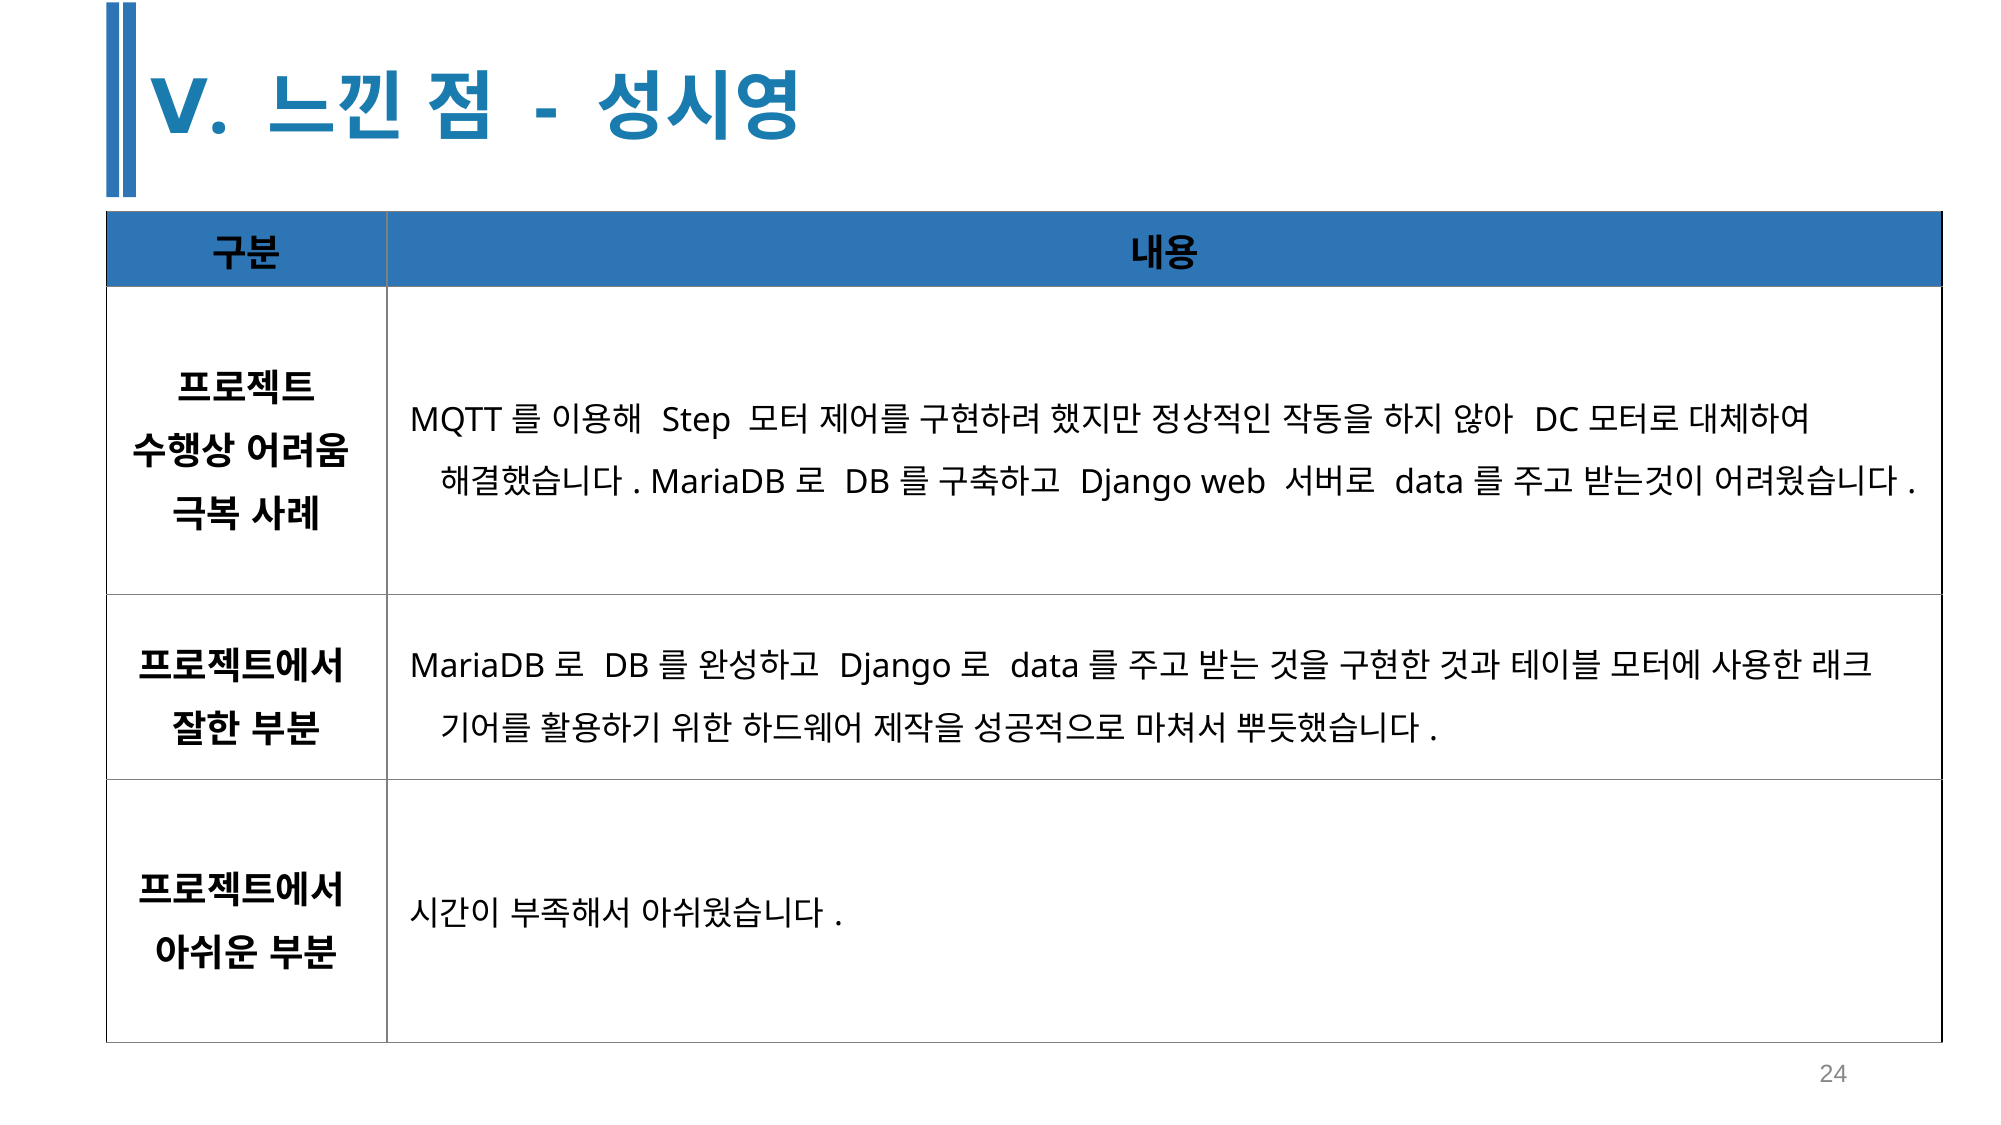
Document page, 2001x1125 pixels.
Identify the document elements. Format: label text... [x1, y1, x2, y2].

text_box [106, 2, 137, 198]
table_cell MariaDB로 DB를 완성하고 Django로 data를 주고 받는 것을 구현한 것과 테이블 모터에 사용한 래크 기어를 활용하기 위한 하드웨어 제작을 성공적으로 마쳐서 뿌듯했습니다. [388, 595, 1941, 779]
table_cell 시간이 부족해서 아쉬웠습니다. [388, 780, 1941, 1042]
table_cell 프로젝트에서 잘한 부분 [107, 595, 386, 779]
slide_number ‹#› [1412, 1042, 1863, 1103]
text_box Ⅴ. 느낀 점 - 성시영 [140, 50, 1252, 157]
table_cell 프로젝트 수행상 어려움 극복 사례 [107, 287, 386, 594]
table_cell MQTT를 이용해 Step 모터 제어를 구현하려 했지만 정상적인 작동을 하지 않아 DC모터로 대체하여 해결했습니다. MariaDB로 DB를 구축하고 Django web 서버로 data를 주고 받는것이 어려웠습니다. [388, 287, 1941, 594]
table_cell 프로젝트에서 아쉬운 부분 [107, 780, 386, 1042]
table_header 구분 [107, 212, 386, 286]
table_header 내용 [388, 212, 1941, 286]
